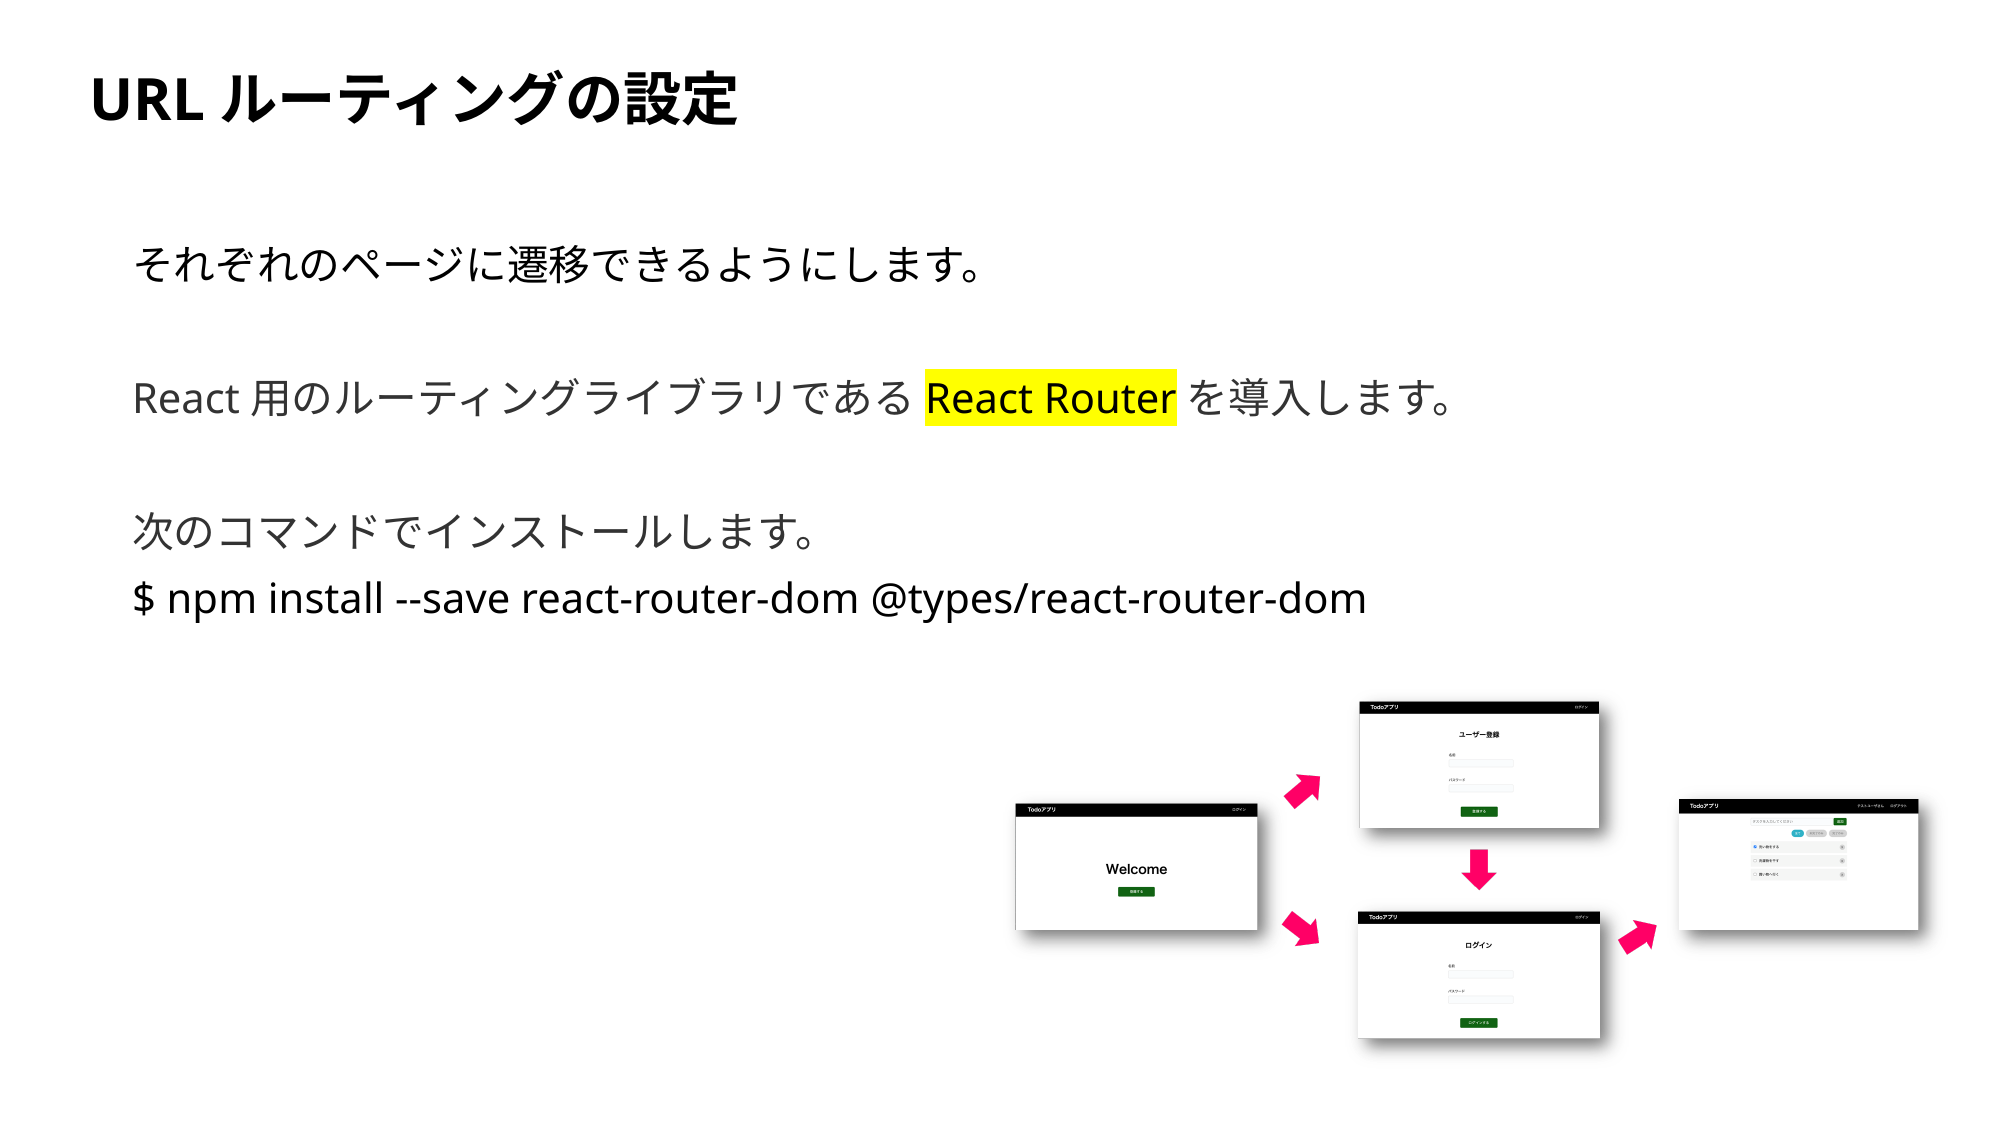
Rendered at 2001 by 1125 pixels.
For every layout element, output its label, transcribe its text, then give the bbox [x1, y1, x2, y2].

text_box URLルーティングの設定 [74, 54, 1454, 140]
text_box それぞれのページに遷移できるようにします。 React用のルーティングライブラリであるReact Routerを導入します。 次のコマンドでインストールします。 $ npm install --save react-router-dom @types/react-router-dom [117, 214, 1904, 697]
picture [999, 685, 1951, 1071]
